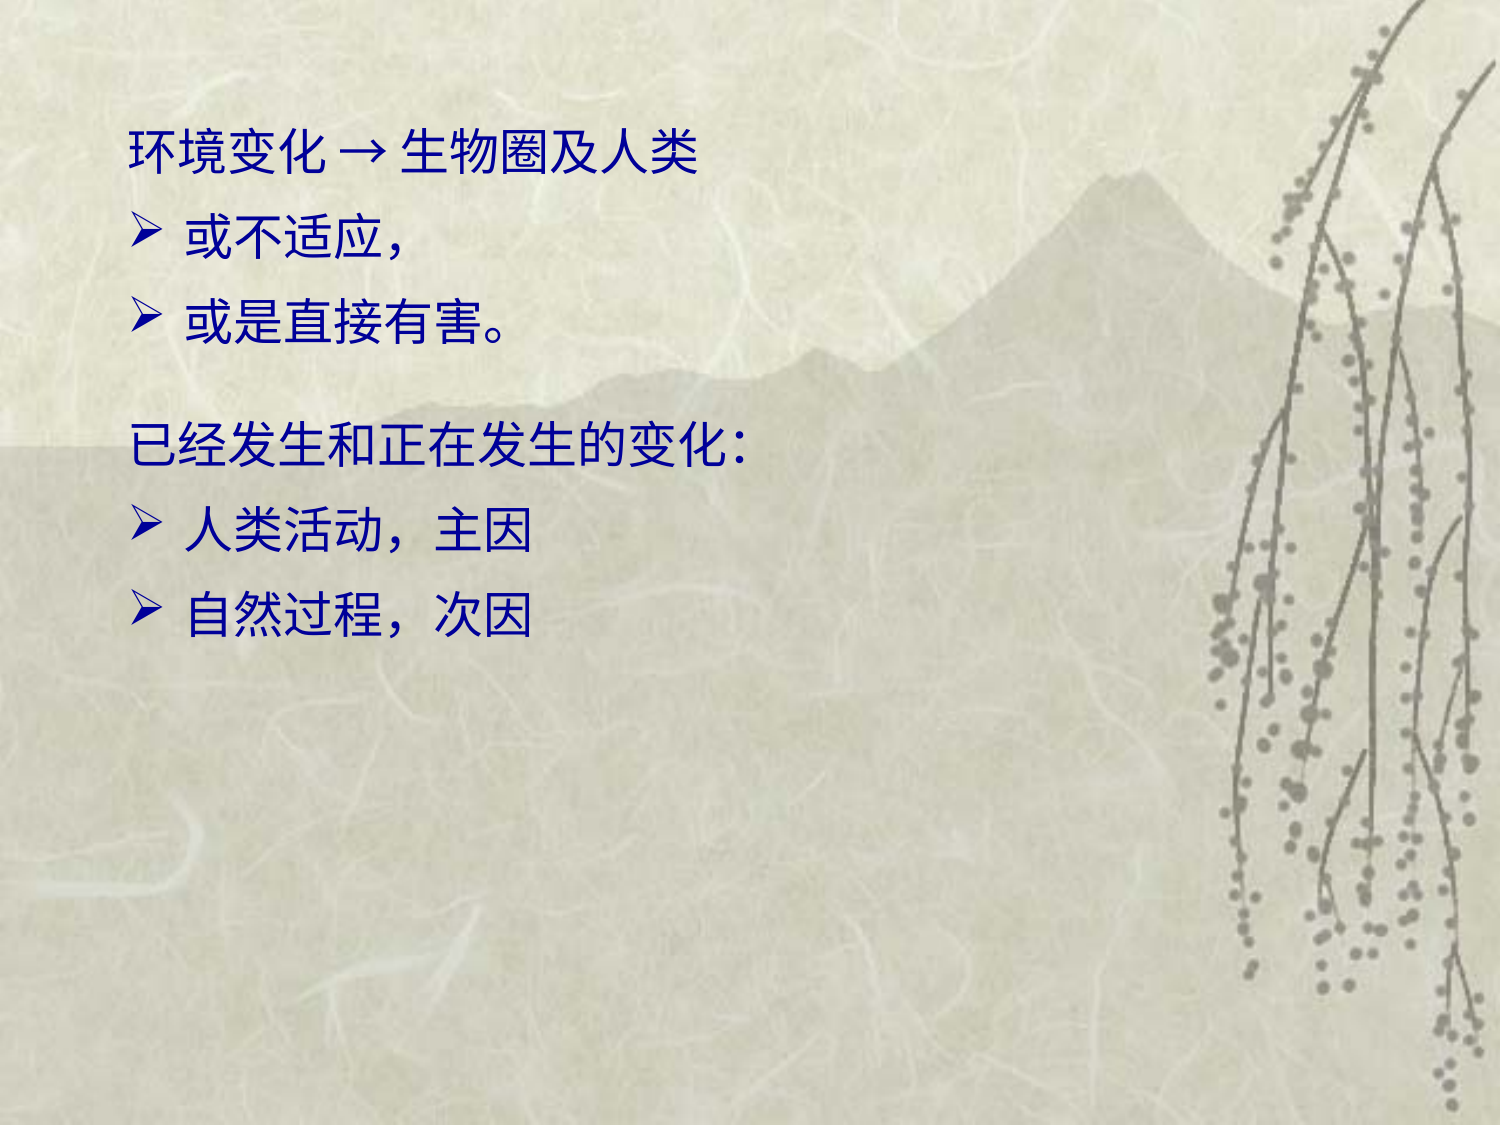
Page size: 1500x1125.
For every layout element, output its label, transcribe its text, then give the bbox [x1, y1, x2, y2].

picture [0, 0, 1500, 1125]
text_box 环境变化 → 生物圈及人类 或不适应， 或是直接有害。 已经发生和正在发生的变化： 人类活动，主因 自然过程，次因 [112, 113, 951, 651]
